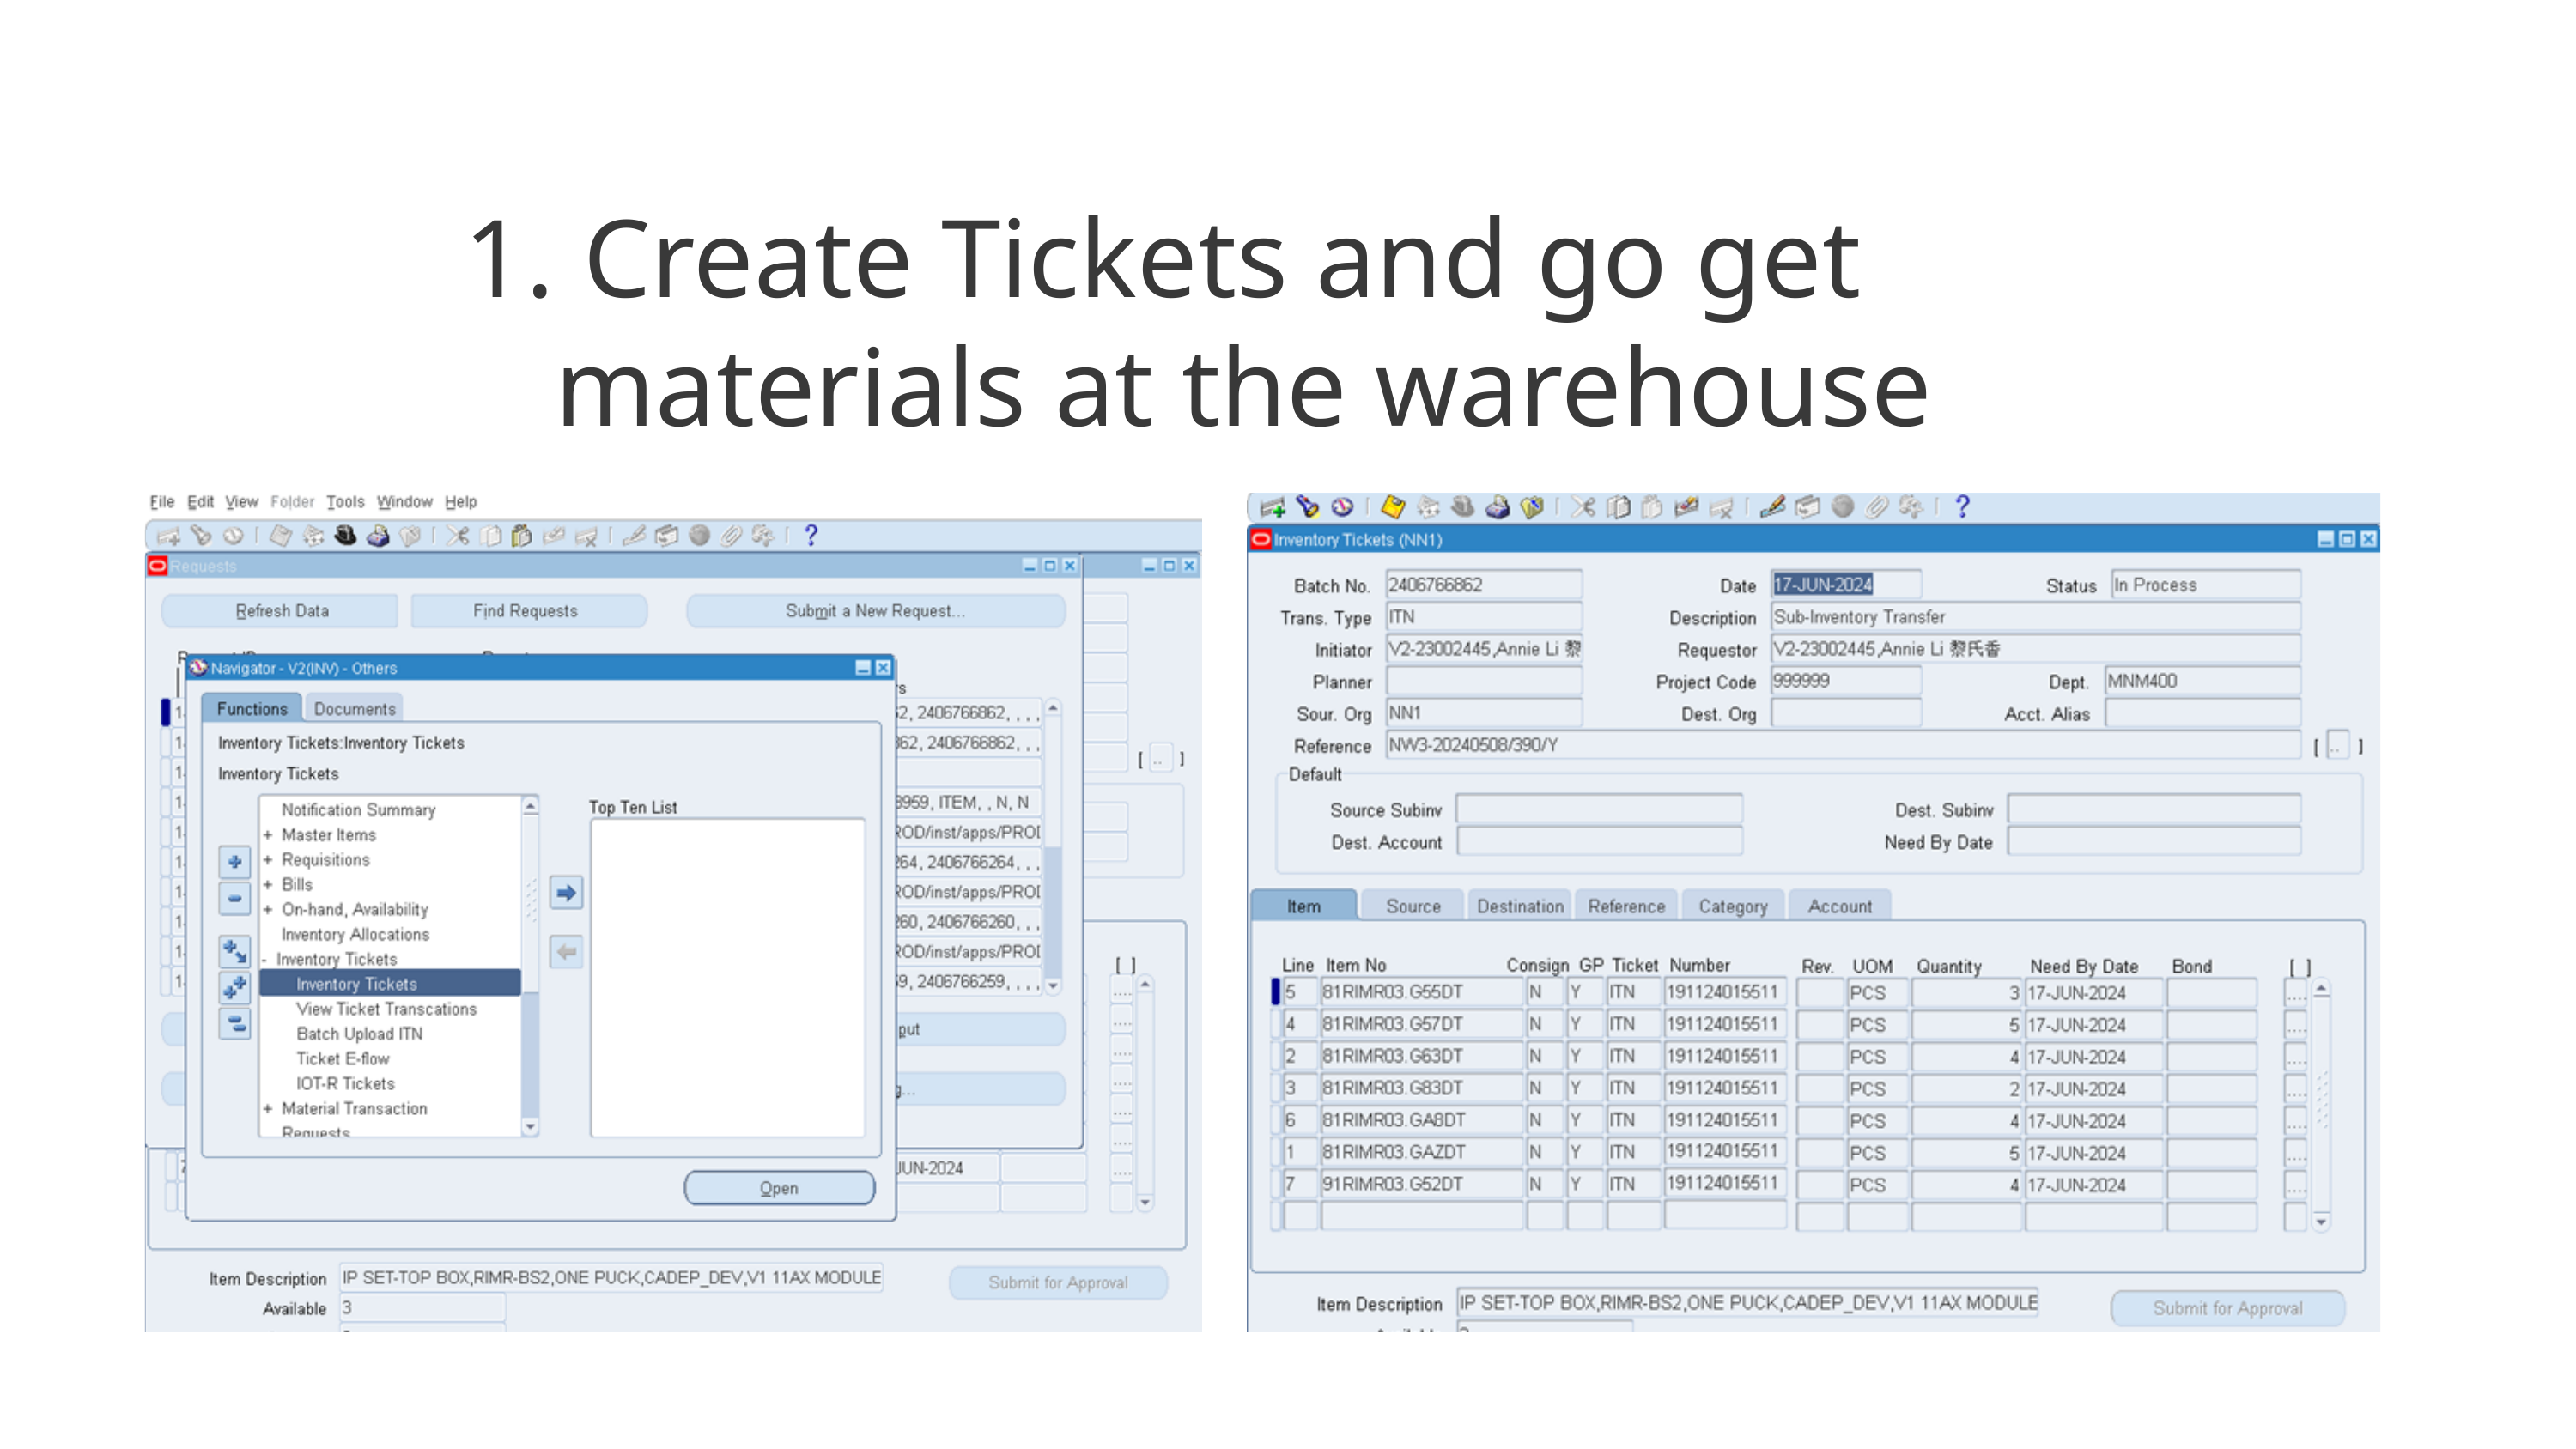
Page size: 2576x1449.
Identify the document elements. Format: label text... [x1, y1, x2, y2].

text_box [144, 493, 1203, 1332]
text_box Create Tickets and go get materials at the warehouse [373, 190, 2074, 448]
text_box [1247, 493, 2381, 1332]
